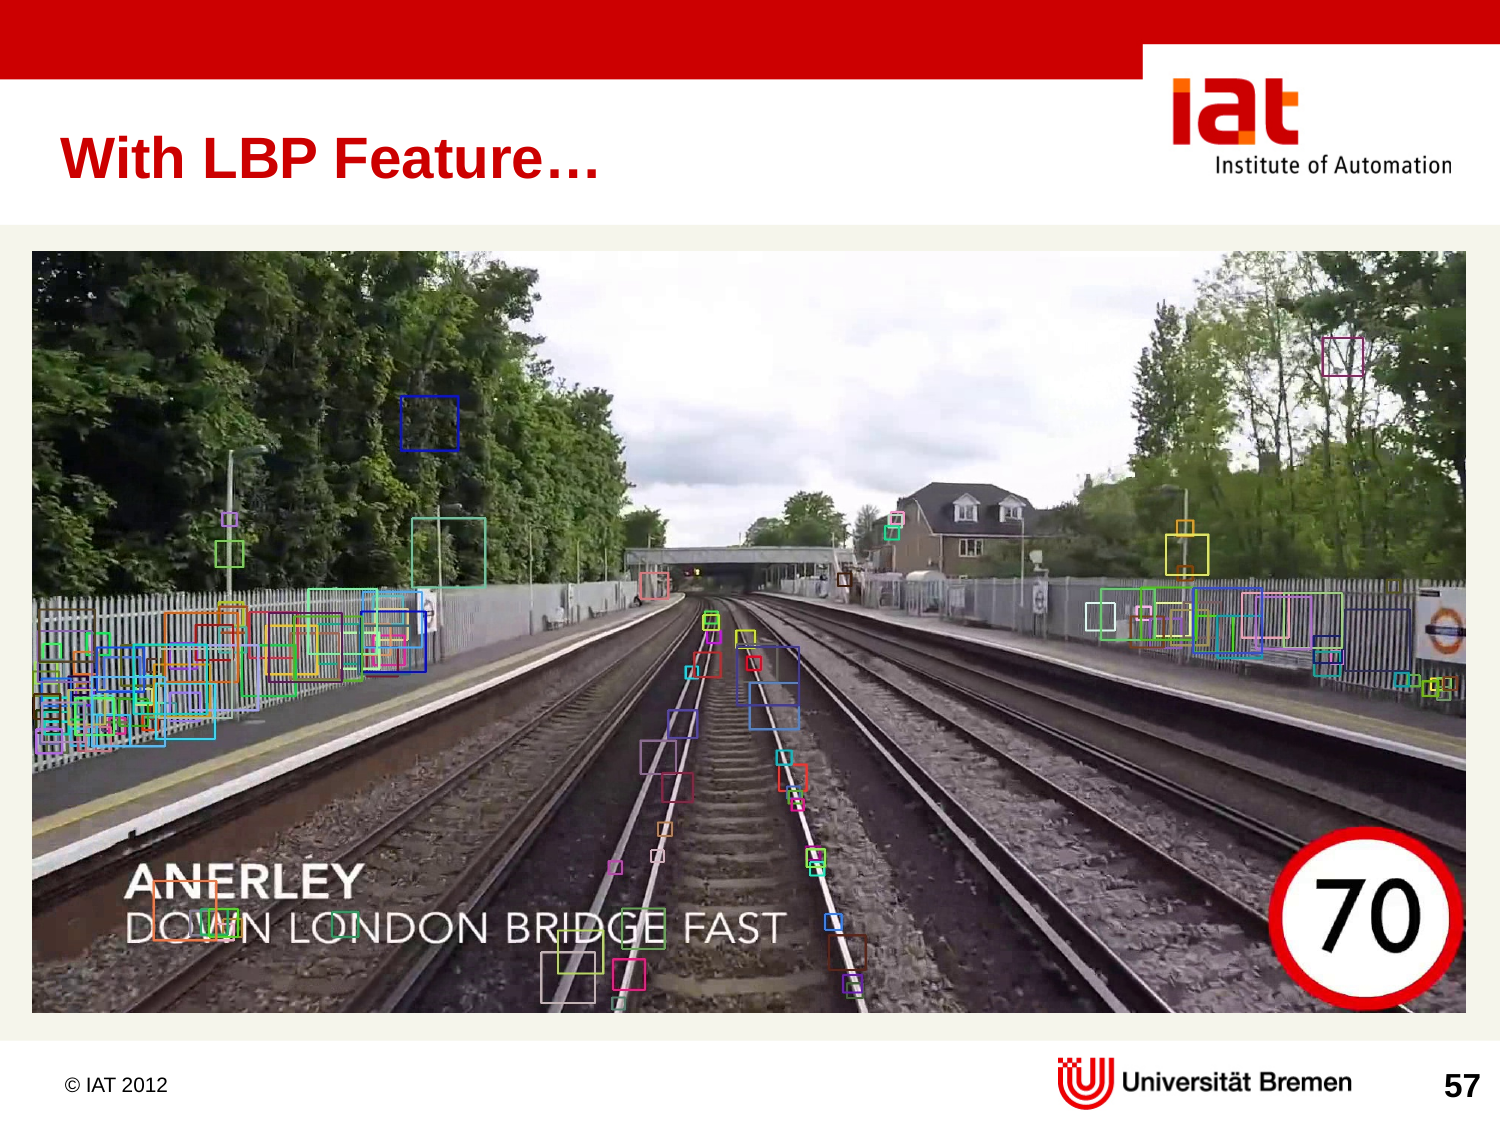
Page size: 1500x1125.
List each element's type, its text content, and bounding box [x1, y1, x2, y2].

picture [32, 251, 1466, 1014]
picture [1058, 1056, 1353, 1111]
picture [0, 0, 1500, 208]
title With LBP Feature… [45, 102, 875, 208]
